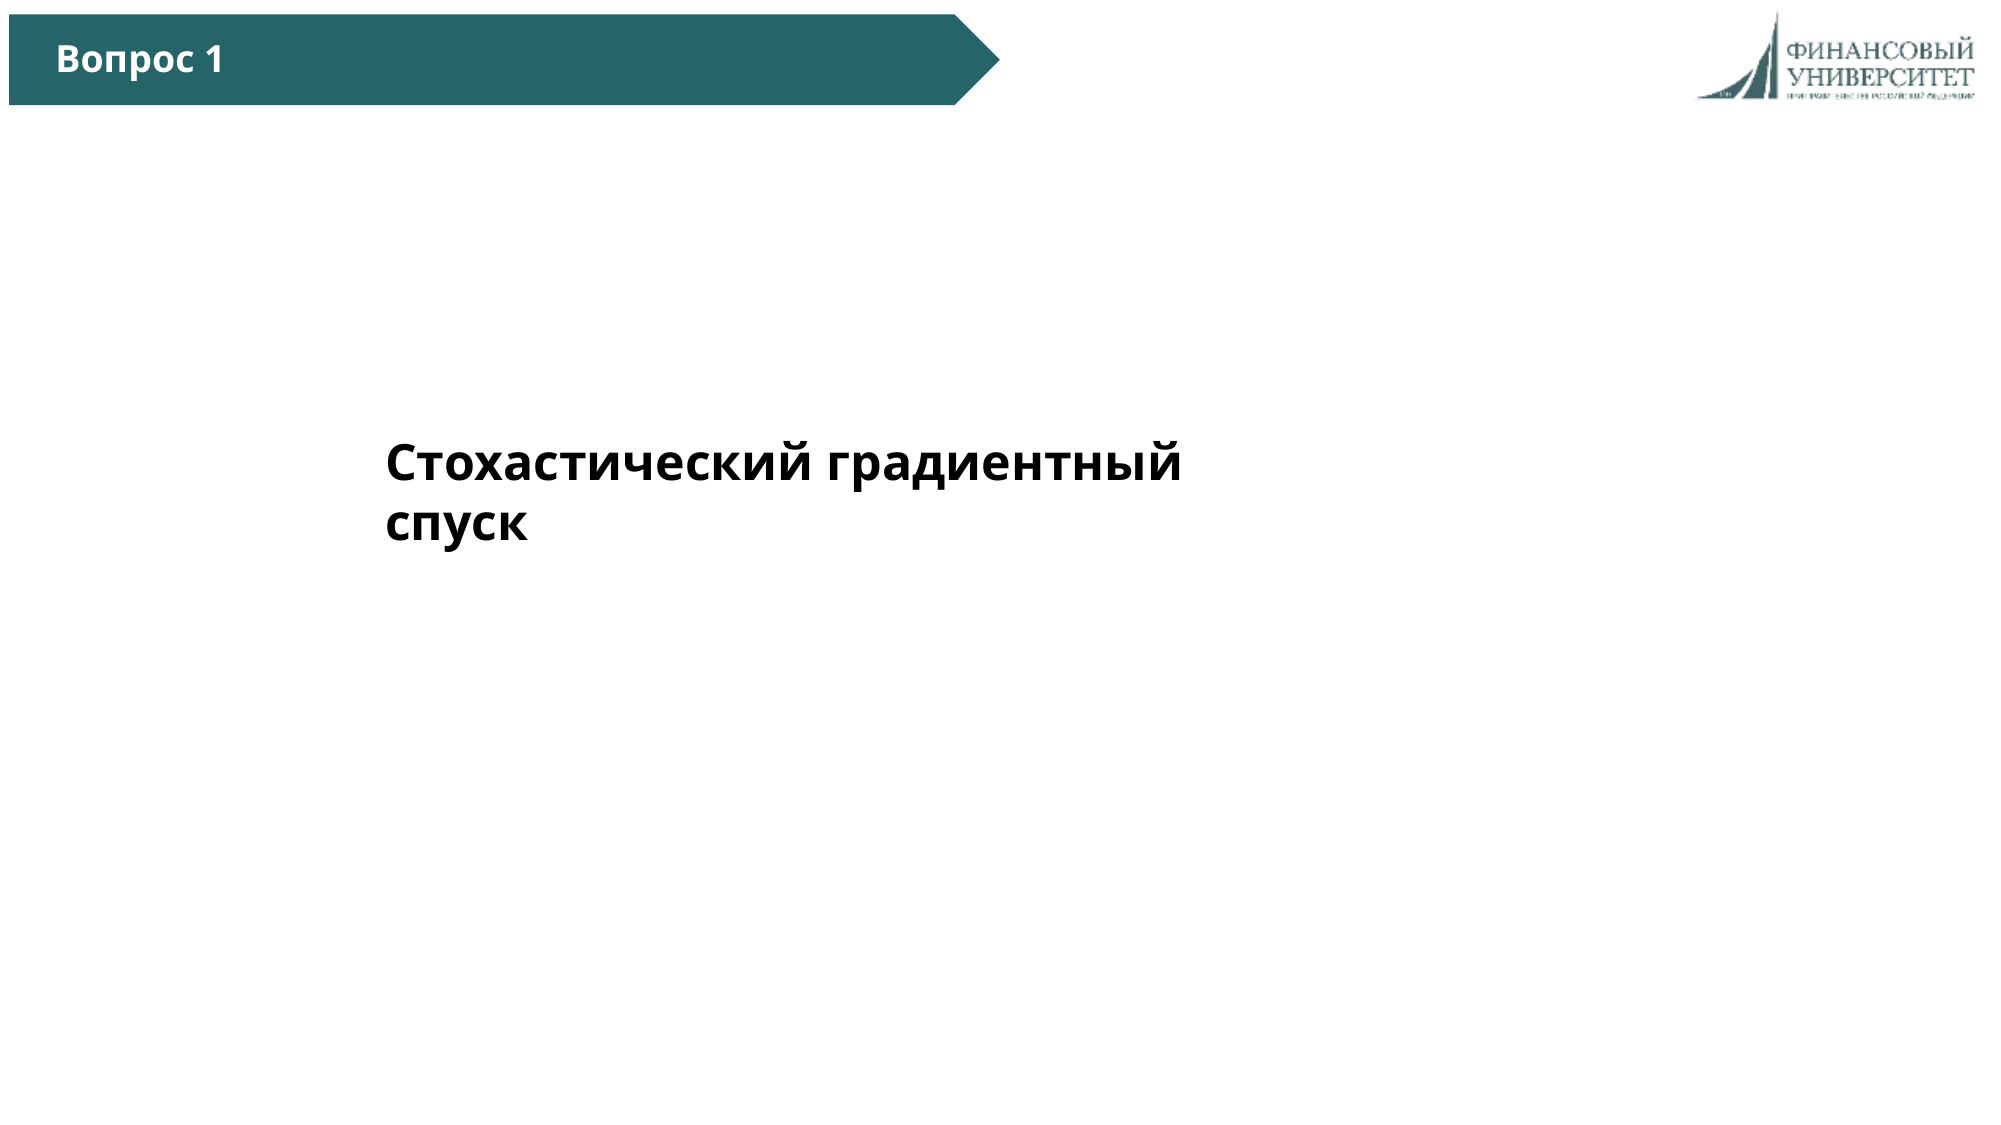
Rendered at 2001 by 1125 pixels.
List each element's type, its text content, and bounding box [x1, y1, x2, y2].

text_box Стохастический градиентный спуск [370, 422, 1332, 506]
text_box [6, 12, 1003, 108]
picture [1692, 7, 1976, 108]
text_box Вопрос 1 [40, 27, 241, 88]
